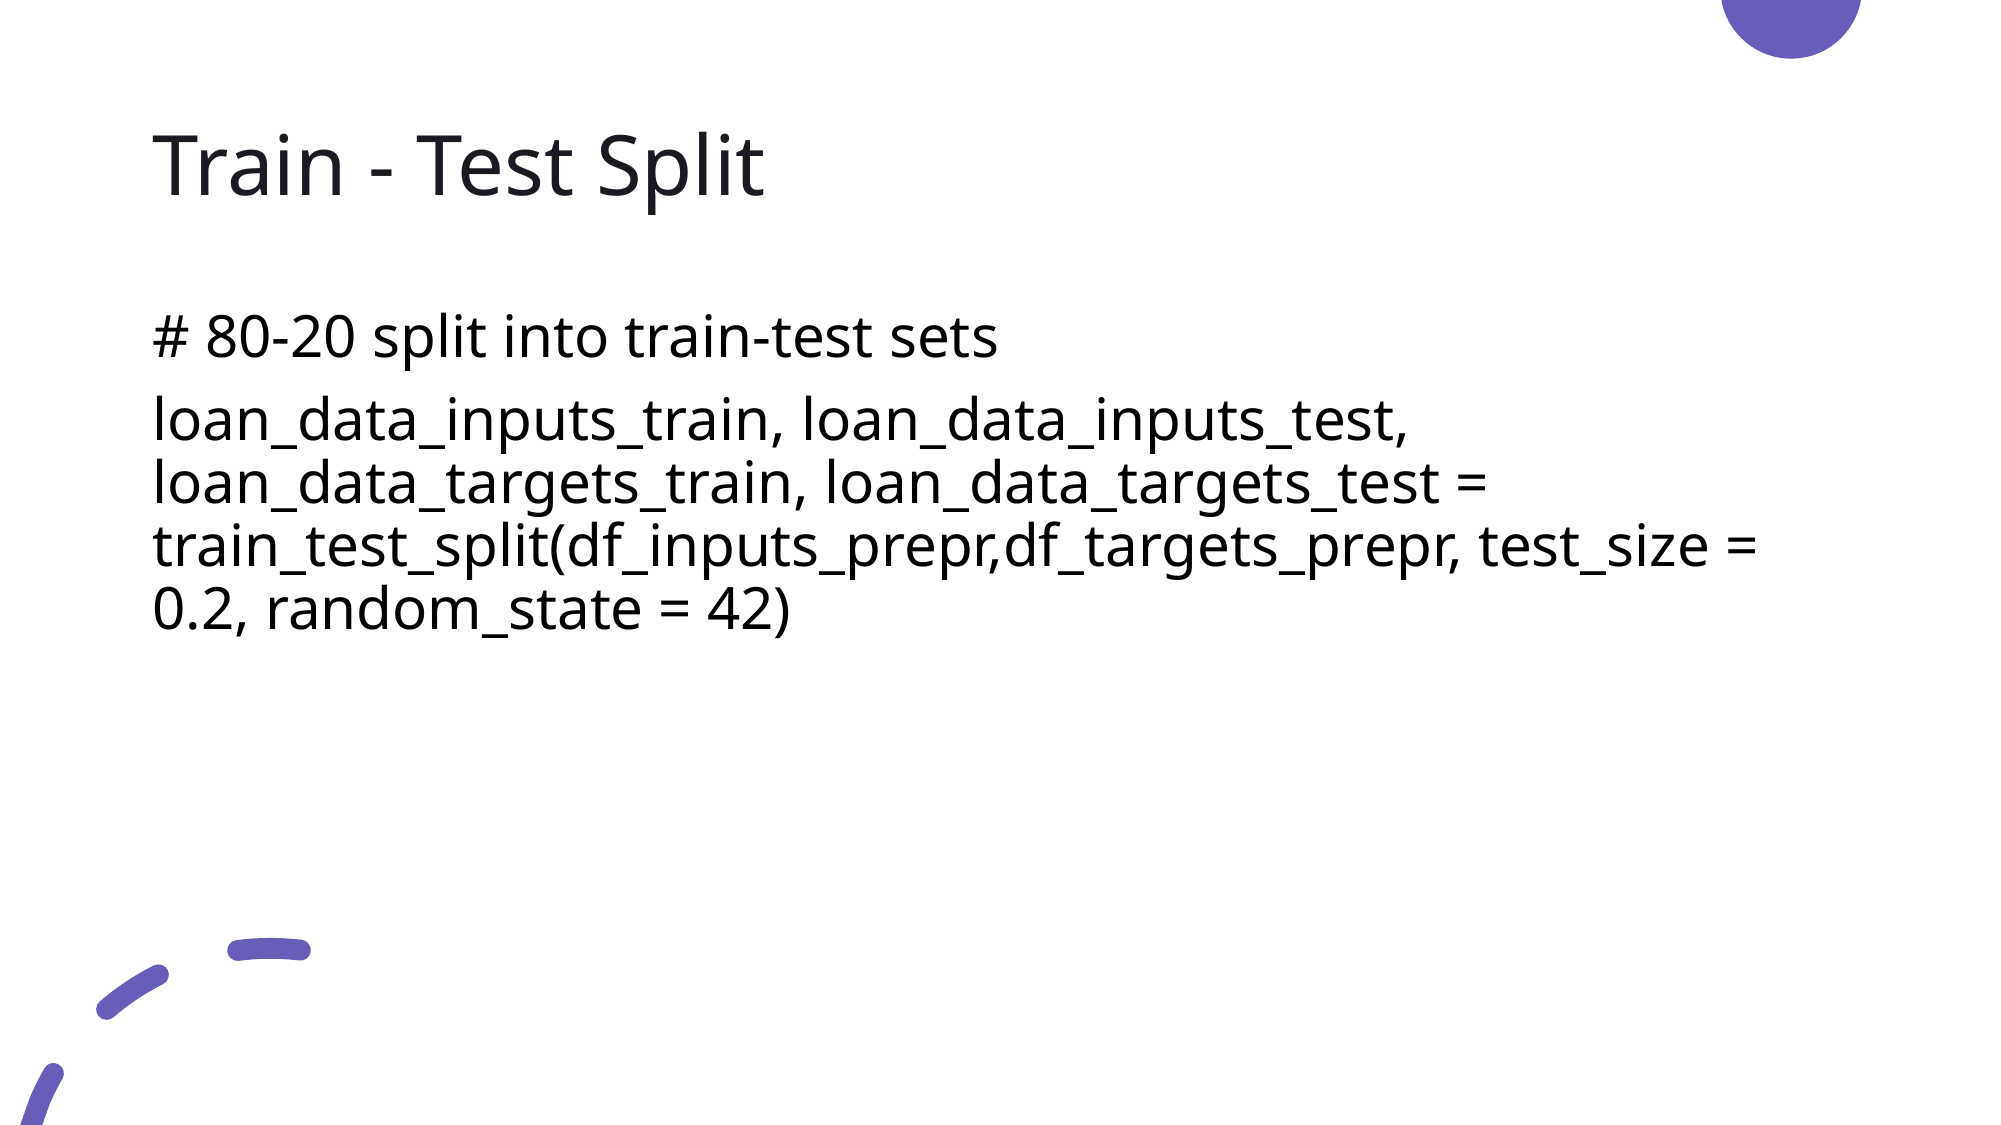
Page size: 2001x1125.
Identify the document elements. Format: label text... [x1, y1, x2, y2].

list # 80-20 split into train-test sets loan_data_inputs_train, loan_data_inputs_test, loan_data_targets_train, loan_data_targets_test = train_test_split(df_inputs_prepr,df_targets_prepr, test_size = 0.2, random_state = 42) [137, 299, 1863, 933]
title Train - Test Split [137, 59, 1863, 278]
